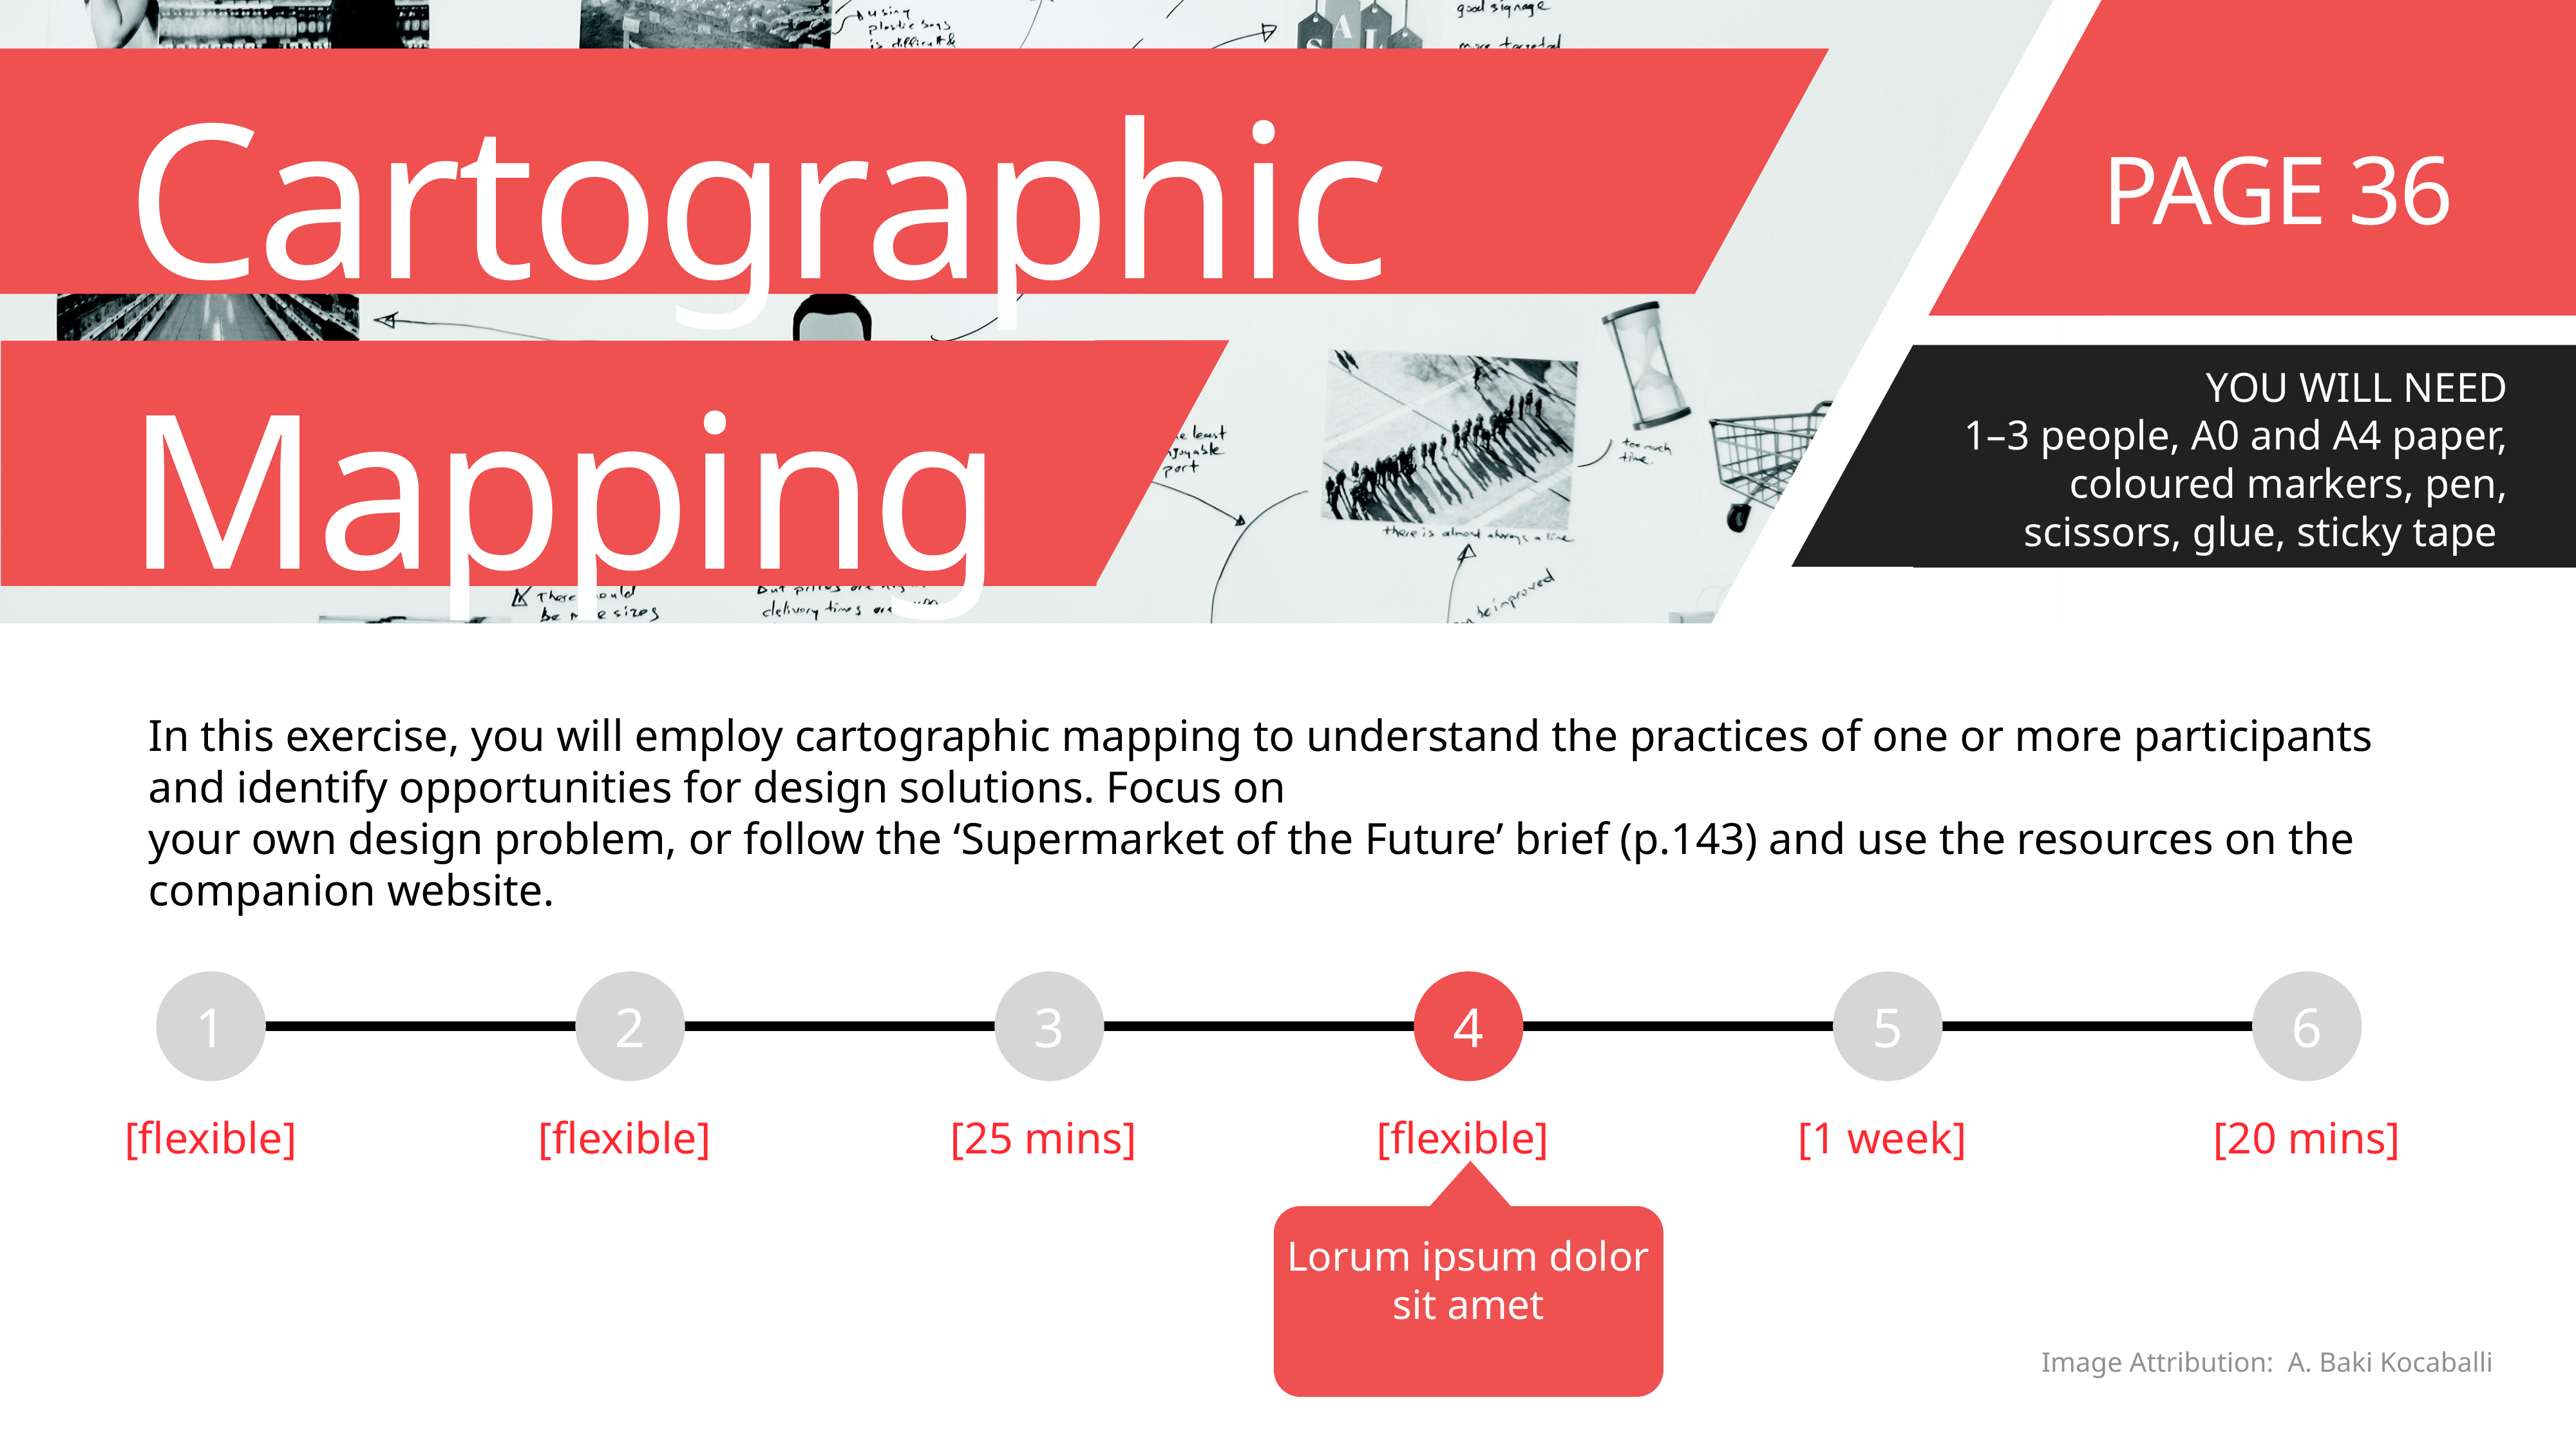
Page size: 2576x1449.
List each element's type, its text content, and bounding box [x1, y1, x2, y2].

text_box Lorum ipsum dolor sit amet [1278, 1385, 1659, 1397]
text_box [0, 0, 2576, 1385]
